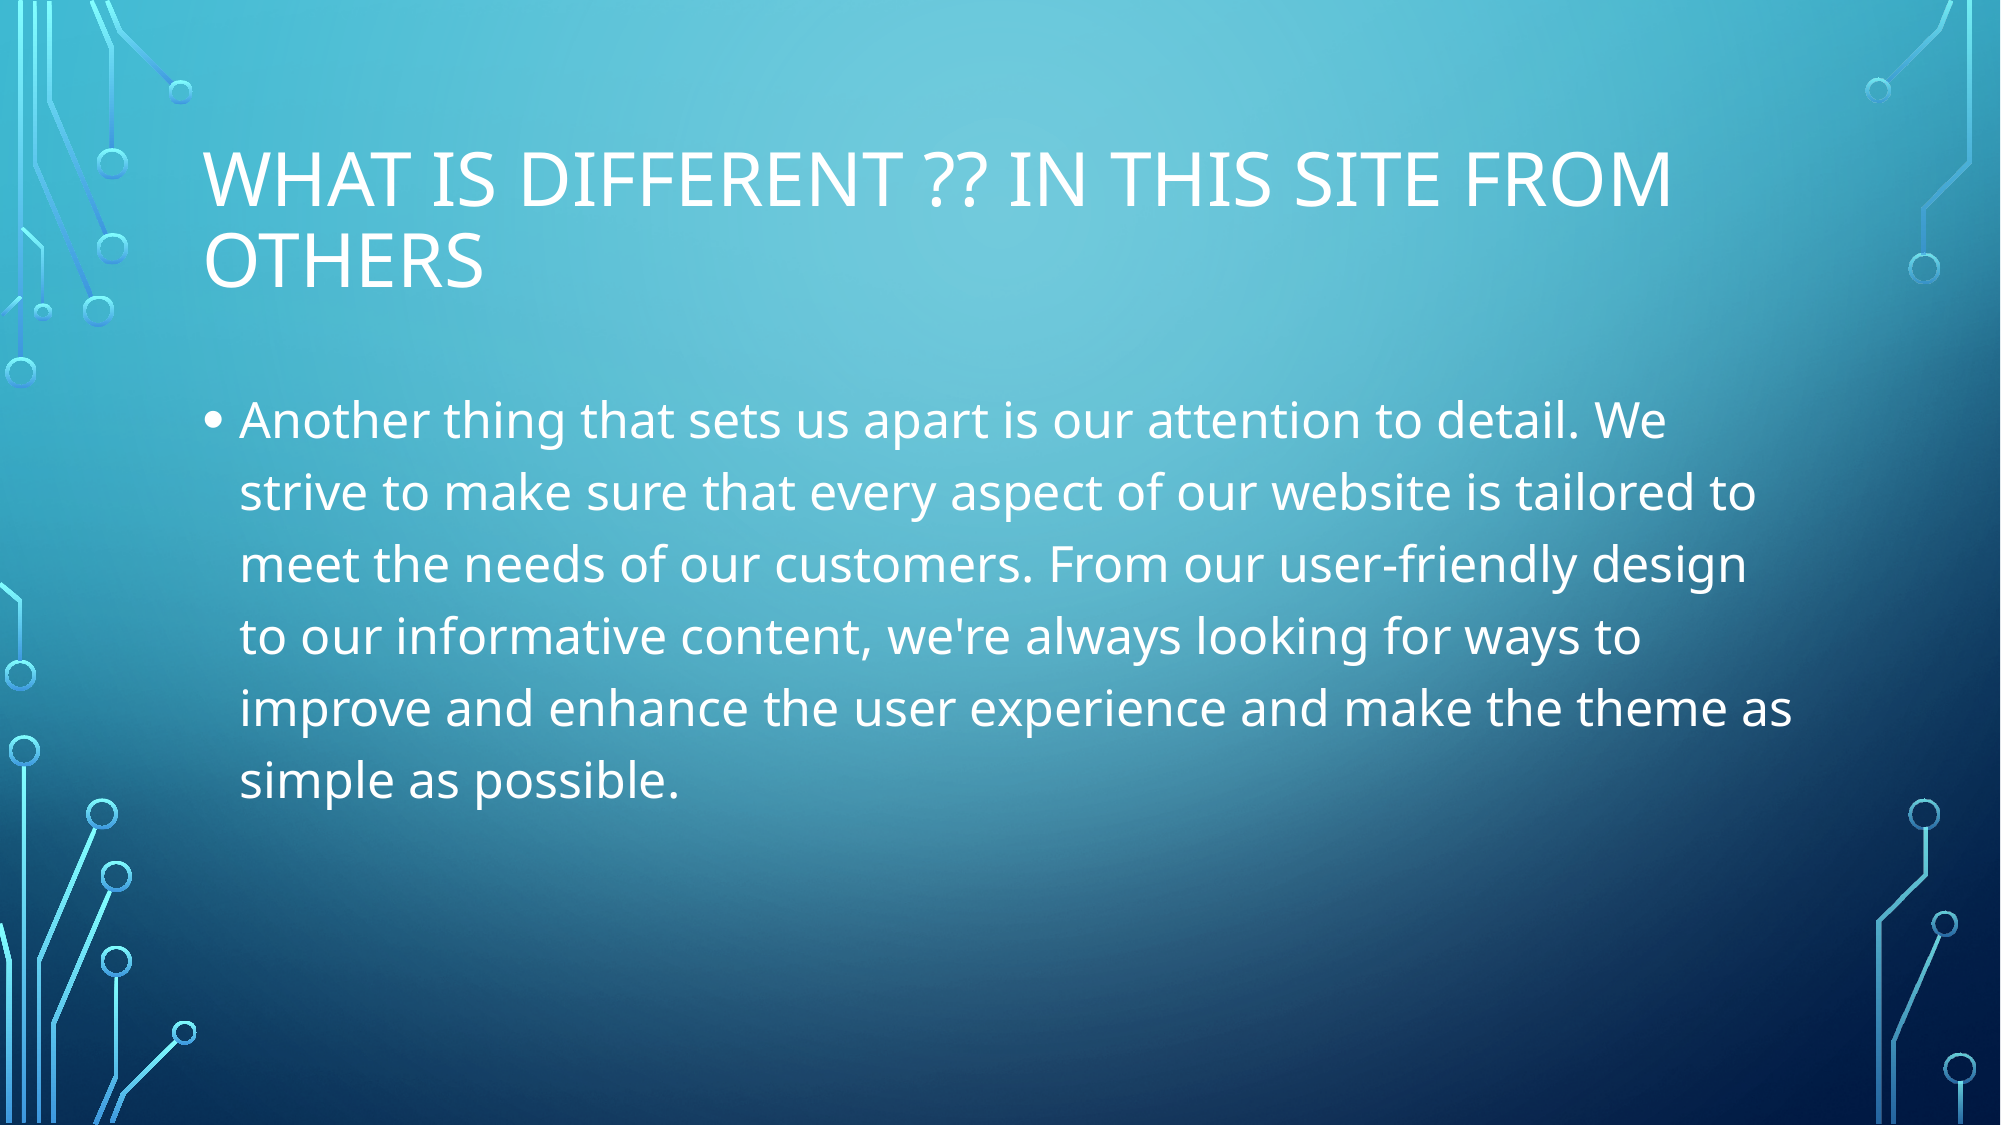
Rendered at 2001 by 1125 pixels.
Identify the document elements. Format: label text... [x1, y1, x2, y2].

title What is different ?? In this site from others [187, 101, 1813, 344]
list Another thing that sets us apart is our attention to detail. We strive to make sure that every aspect of our website is tailored to meet the needs of our customers. From our user-friendly design to our informative content, we're always looking for ways to improve and enhance the user experience and make the theme as simple as possible. [187, 369, 1813, 950]
